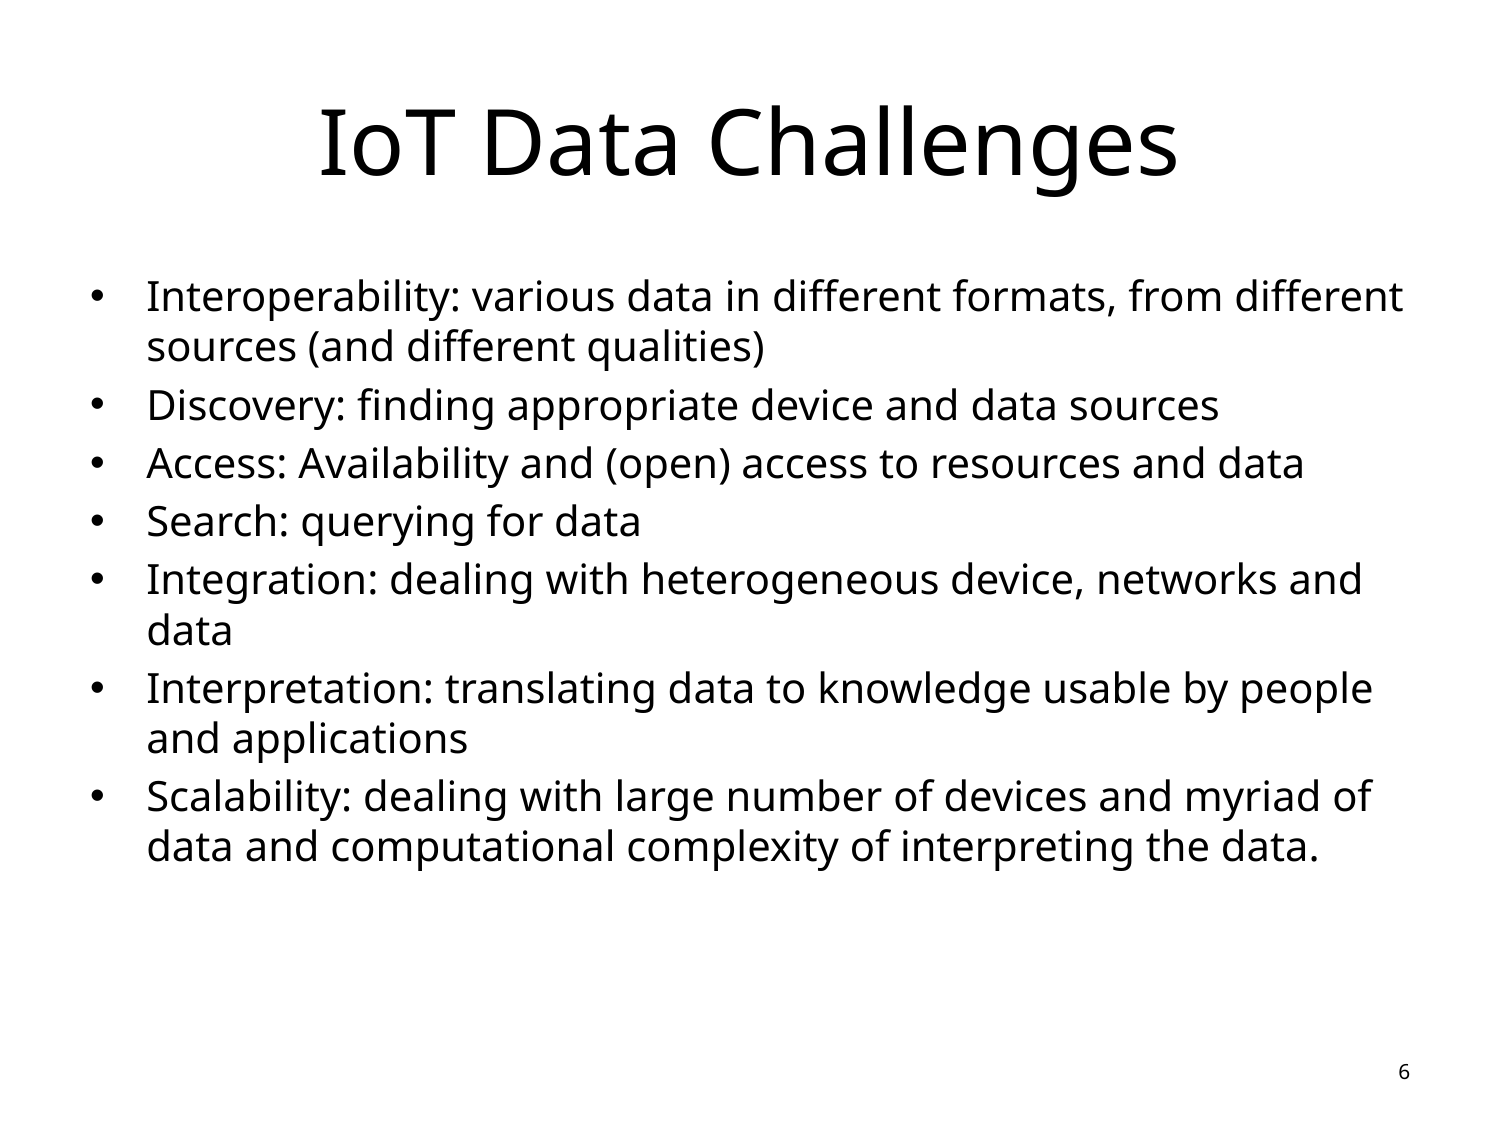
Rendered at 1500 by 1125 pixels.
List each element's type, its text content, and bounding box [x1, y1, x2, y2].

slide_number 6 [1074, 1042, 1425, 1103]
title IoT Data Challenges [75, 45, 1425, 233]
list Interoperability: various data in different formats, from different sources (and different qualities) Discovery: finding appropriate device and data sources Access: Availability and (open) access to resources and data Search: querying for data Integration: dealing with heterogeneous device, networks and data Interpretation: translating data to knowledge usable by people and applications Scalability: dealing with large number of devices and myriad of data and computational complexity of interpreting the data. [75, 262, 1425, 1005]
